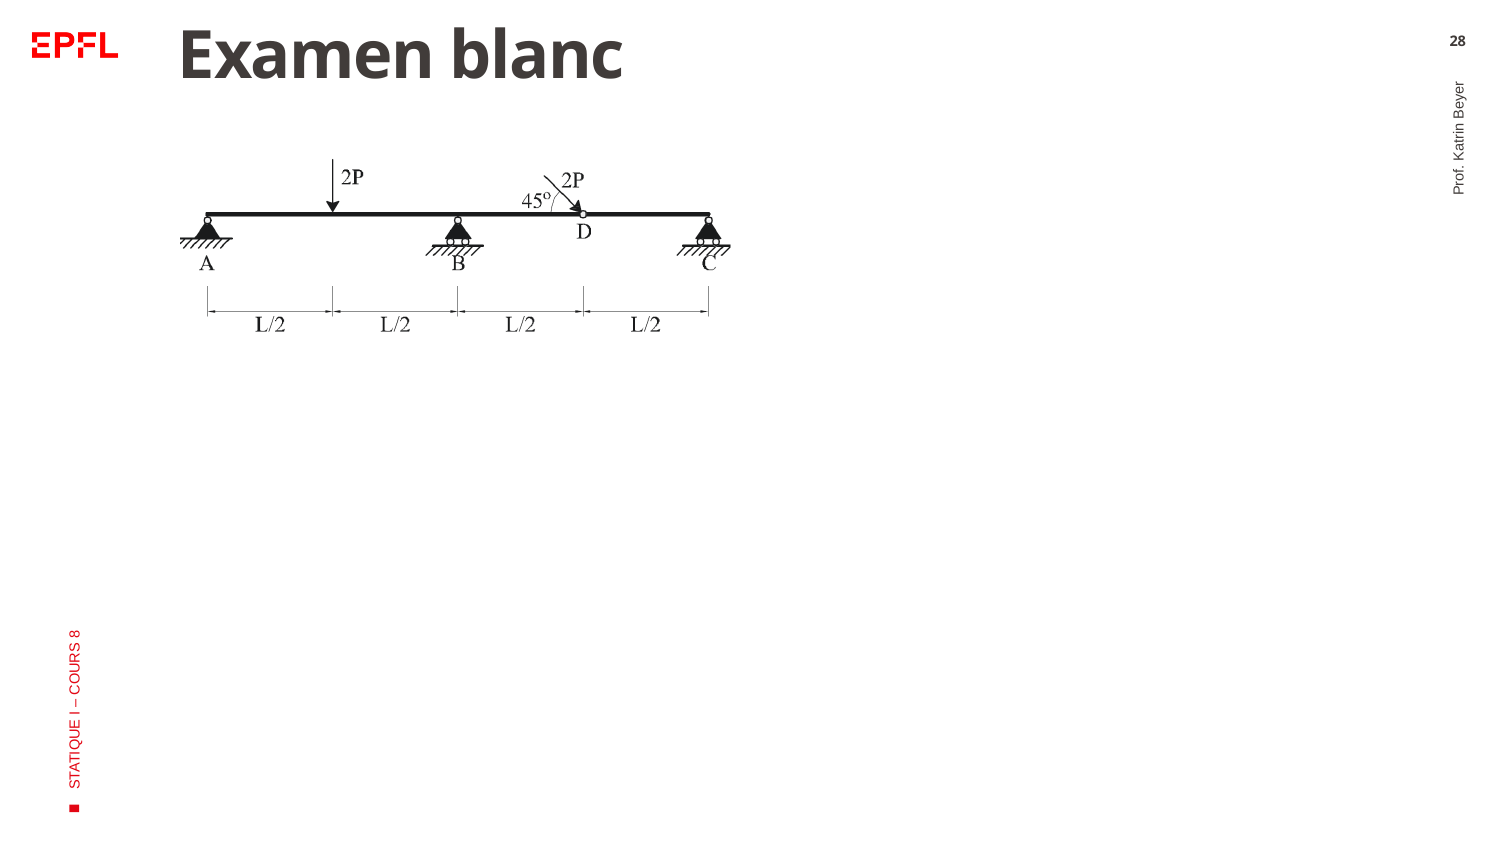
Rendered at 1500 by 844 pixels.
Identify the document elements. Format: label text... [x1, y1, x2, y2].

title Examen blanc [148, 21, 1300, 164]
picture [179, 126, 769, 350]
picture [21, 21, 129, 69]
slide_number STATIQUE I – COURS 8 [0, 256, 149, 805]
footer Prof. Katrin Beyer [1415, 59, 1500, 641]
slide_number 28 [1415, 32, 1500, 59]
